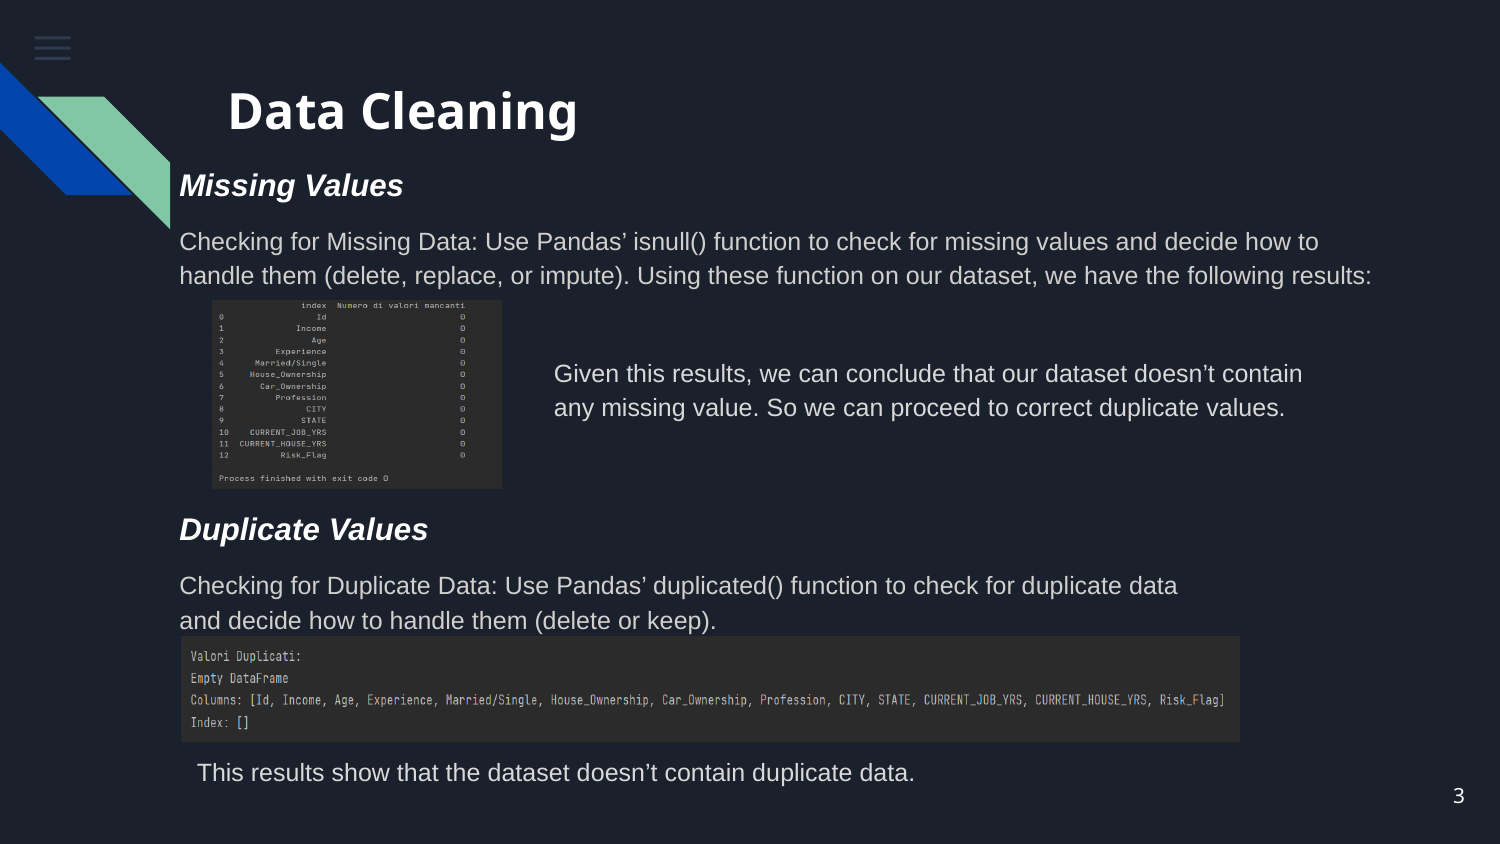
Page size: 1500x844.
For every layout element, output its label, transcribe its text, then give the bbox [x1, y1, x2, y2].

text_box Given this results, we can conclude that our dataset doesn’t contain any missing value. So we can proceed to correct duplicate values. [539, 337, 1368, 452]
list Missing Values Checking for Missing Data: Use Pandas’ isnull() function to check for missing values and decide how to handle them (delete, replace, or impute). Using these function on our dataset, we have the following results: [164, 144, 1416, 302]
picture [181, 636, 1240, 742]
picture [212, 300, 502, 489]
text_box This results show that the dataset doesn’t contain duplicate data. [181, 741, 1261, 798]
slide_number ‹#› [1389, 764, 1480, 830]
text_box Duplicate Values Checking for Duplicate Data: Use Pandas’ duplicated() function to check for duplicate data and decide how to handle them (delete or keep). [164, 488, 1243, 625]
title Data Cleaning [212, 64, 1368, 144]
